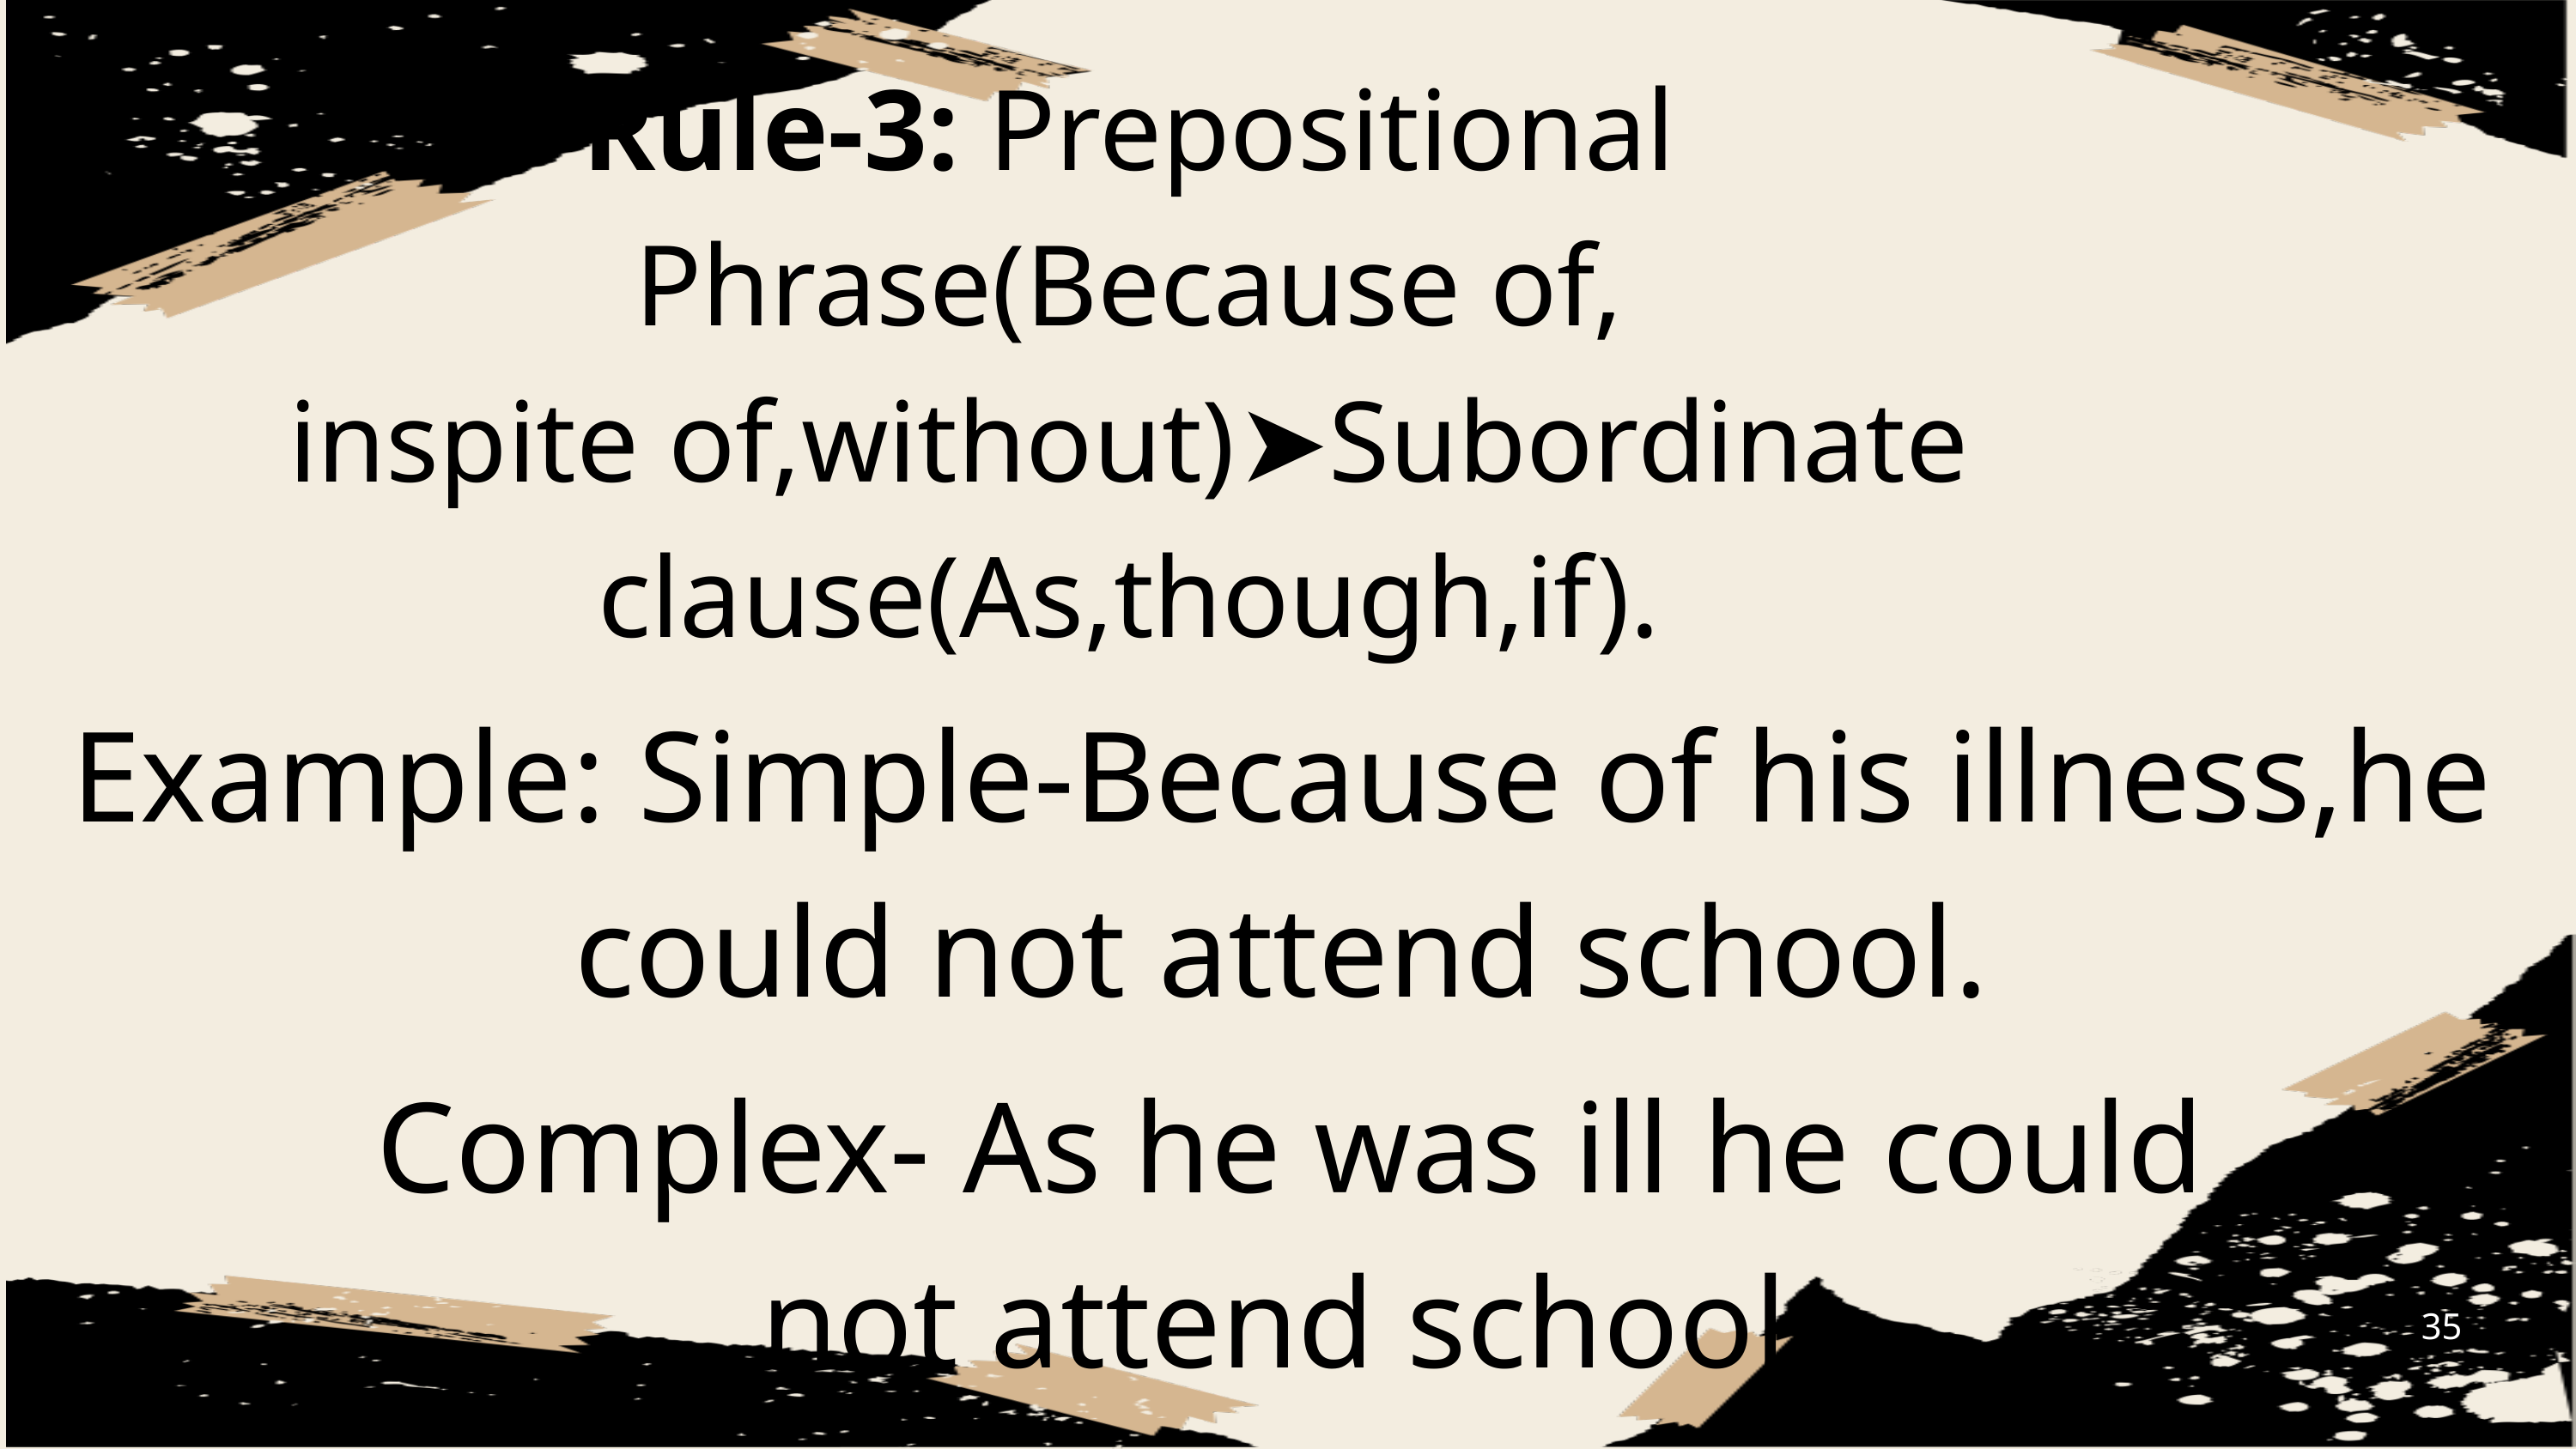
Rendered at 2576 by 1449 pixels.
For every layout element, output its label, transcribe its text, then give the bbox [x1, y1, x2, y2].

text_box Complex- As he was ill he could not attend school. [319, 1043, 2263, 1393]
text_box Rule-3: Prepositional Phrase(Because of, inspite of,without)➤Subordinate clause(As,though,if). [196, 37, 2063, 660]
text_box Example: Simple-Because of his illness,he could not attend school. [0, 672, 2564, 1022]
text_box 35 [2421, 1296, 2463, 1348]
text_box [6, 0, 2576, 1449]
